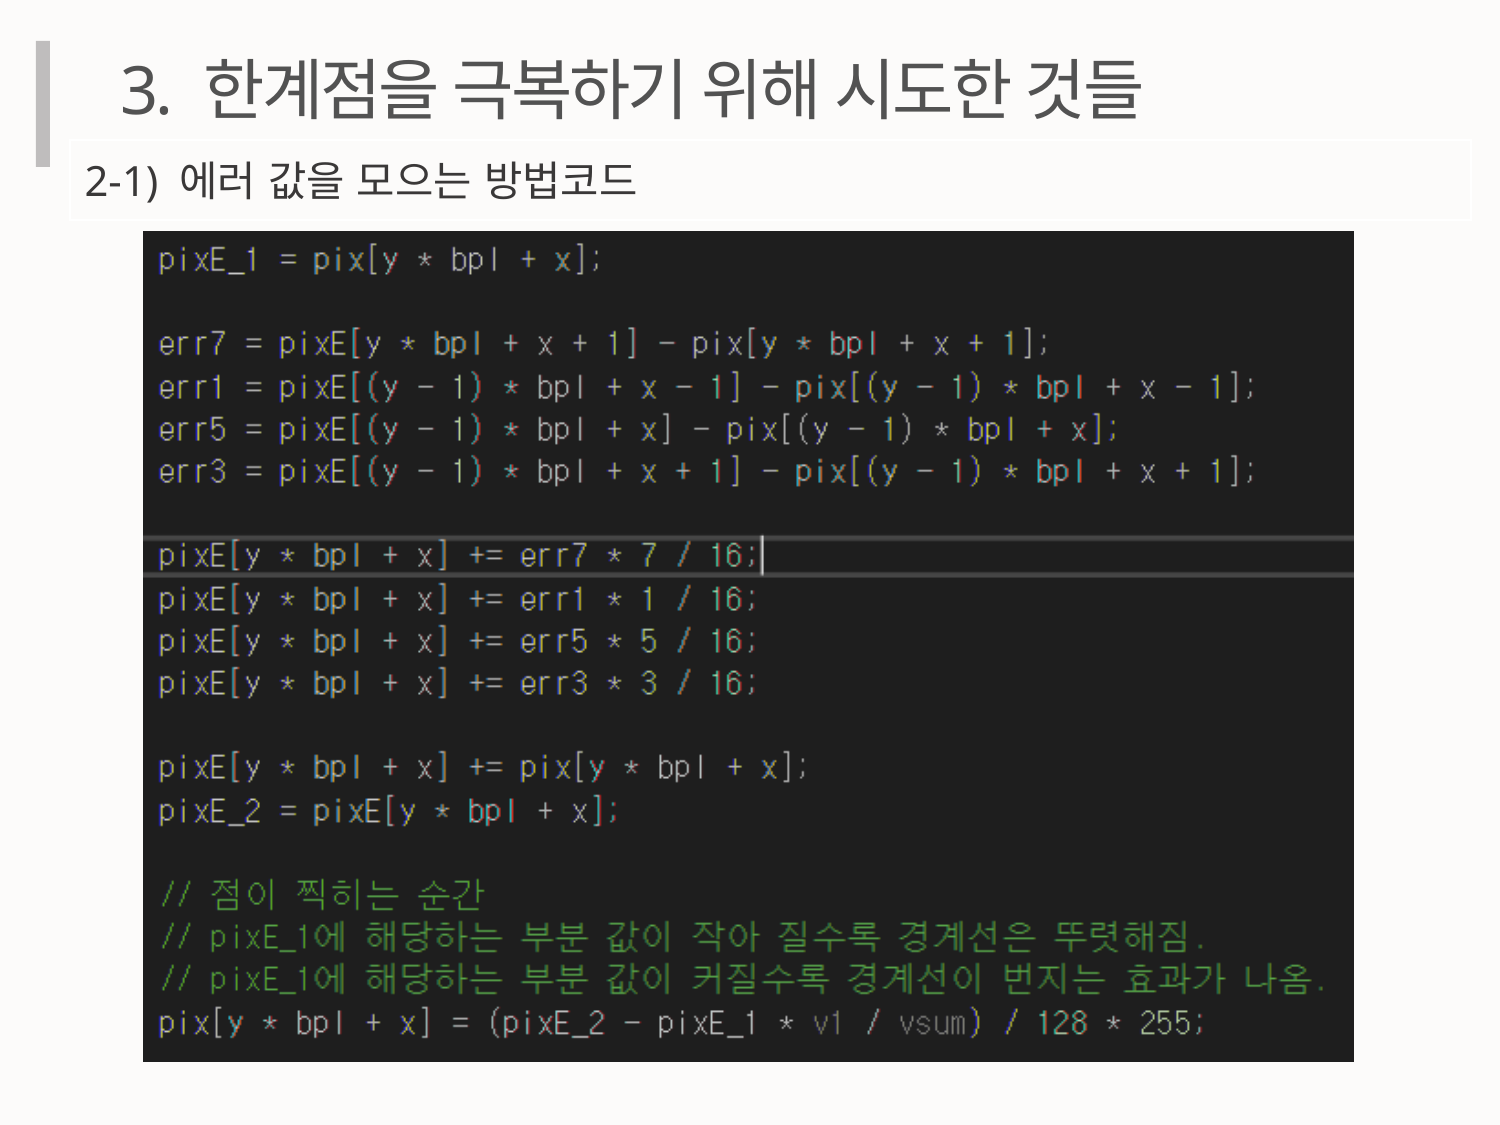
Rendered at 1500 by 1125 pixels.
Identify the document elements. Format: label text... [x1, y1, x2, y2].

picture [143, 231, 1354, 1062]
text_box 2-1) 에러 값을 모으는 방법코드 [69, 139, 1472, 221]
text_box [35, 40, 51, 168]
text_box 3. 한계점을 극복하기 위해 시도한 것들 [105, 40, 1160, 136]
